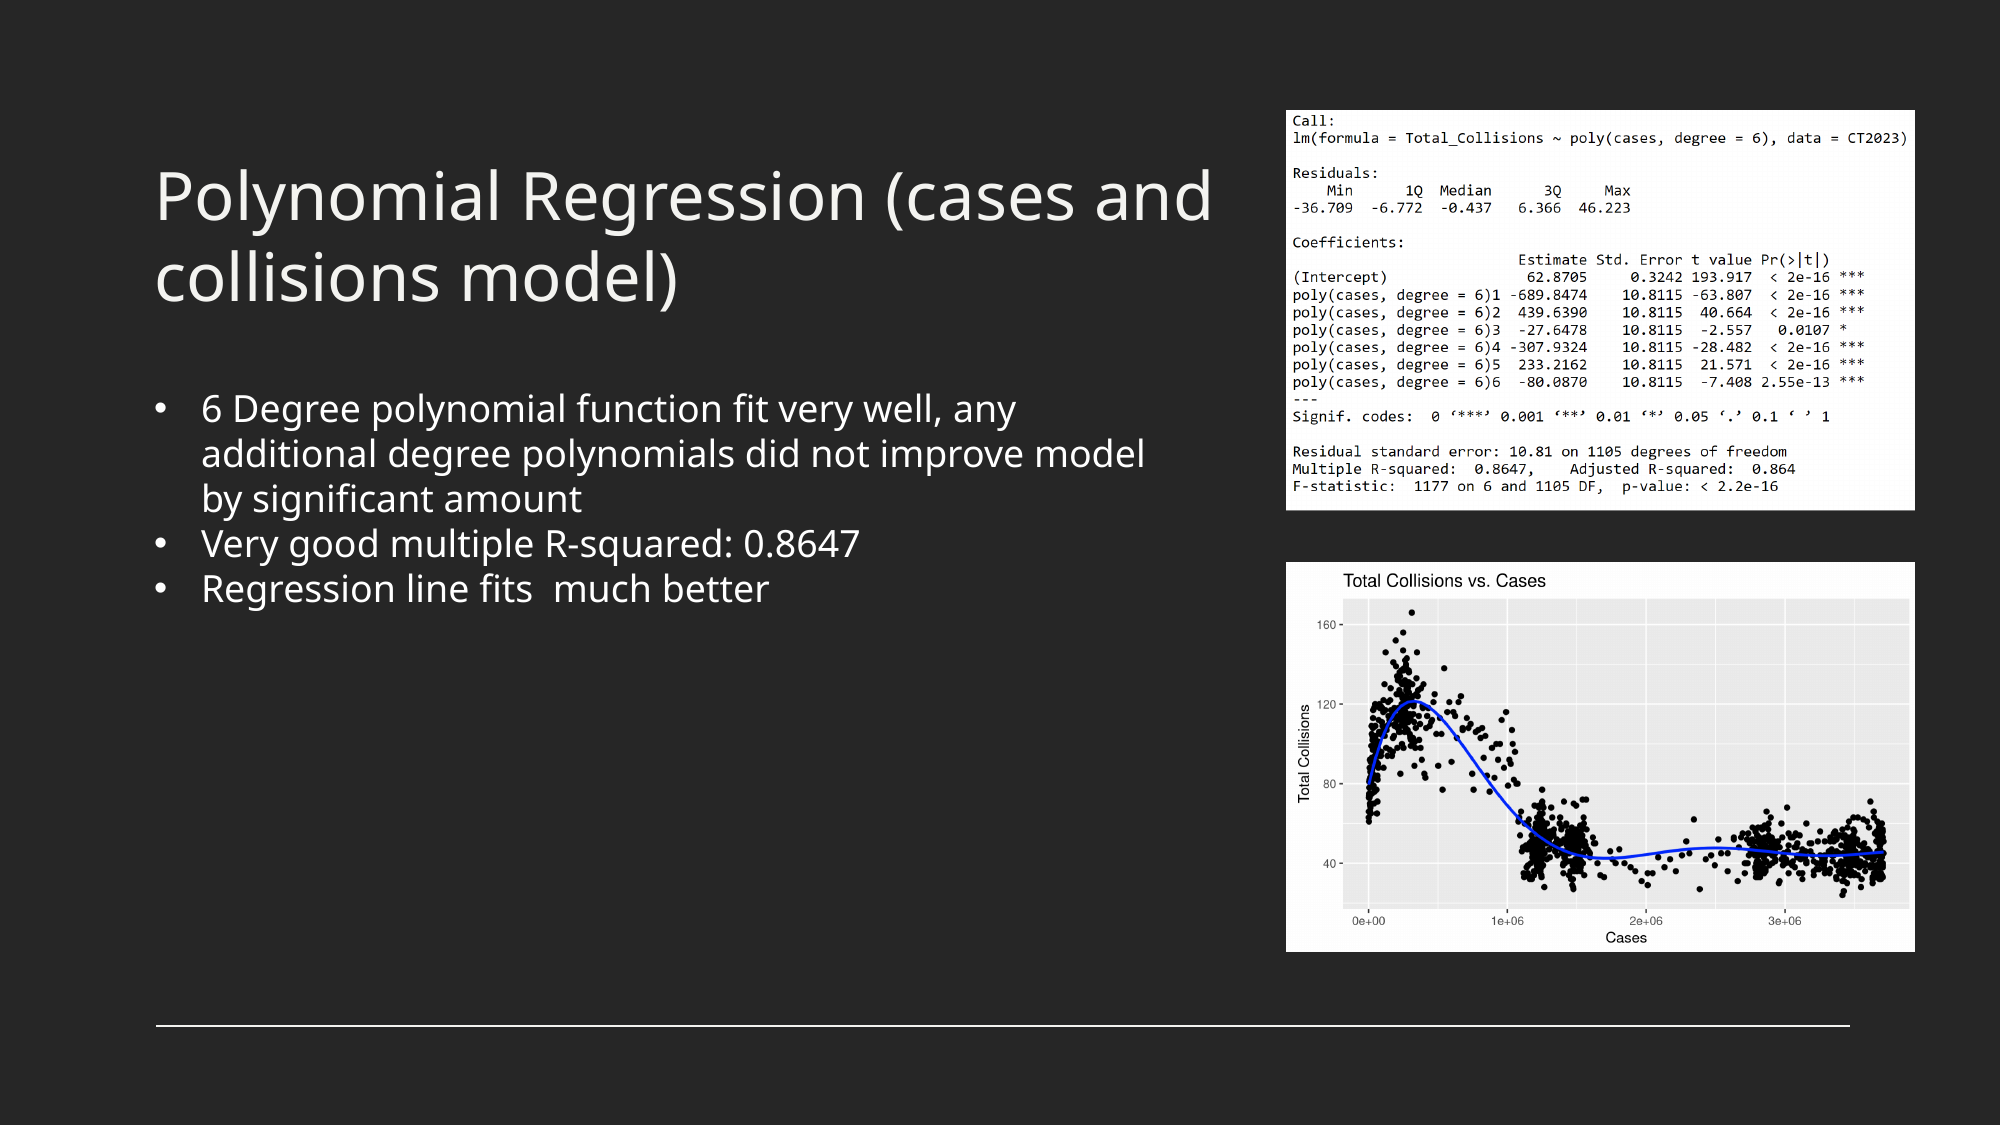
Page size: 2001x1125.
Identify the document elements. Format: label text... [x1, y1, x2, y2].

text_box 6 Degree polynomial function fit very well, any additional degree polynomials did not improve model by significant amount Very good multiple R-squared: 0.8647 Regression line fits much better [139, 377, 1167, 663]
picture [1286, 110, 1915, 511]
title Polynomial Regression (cases and collisions model) [139, 143, 1278, 322]
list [1286, 562, 1915, 952]
